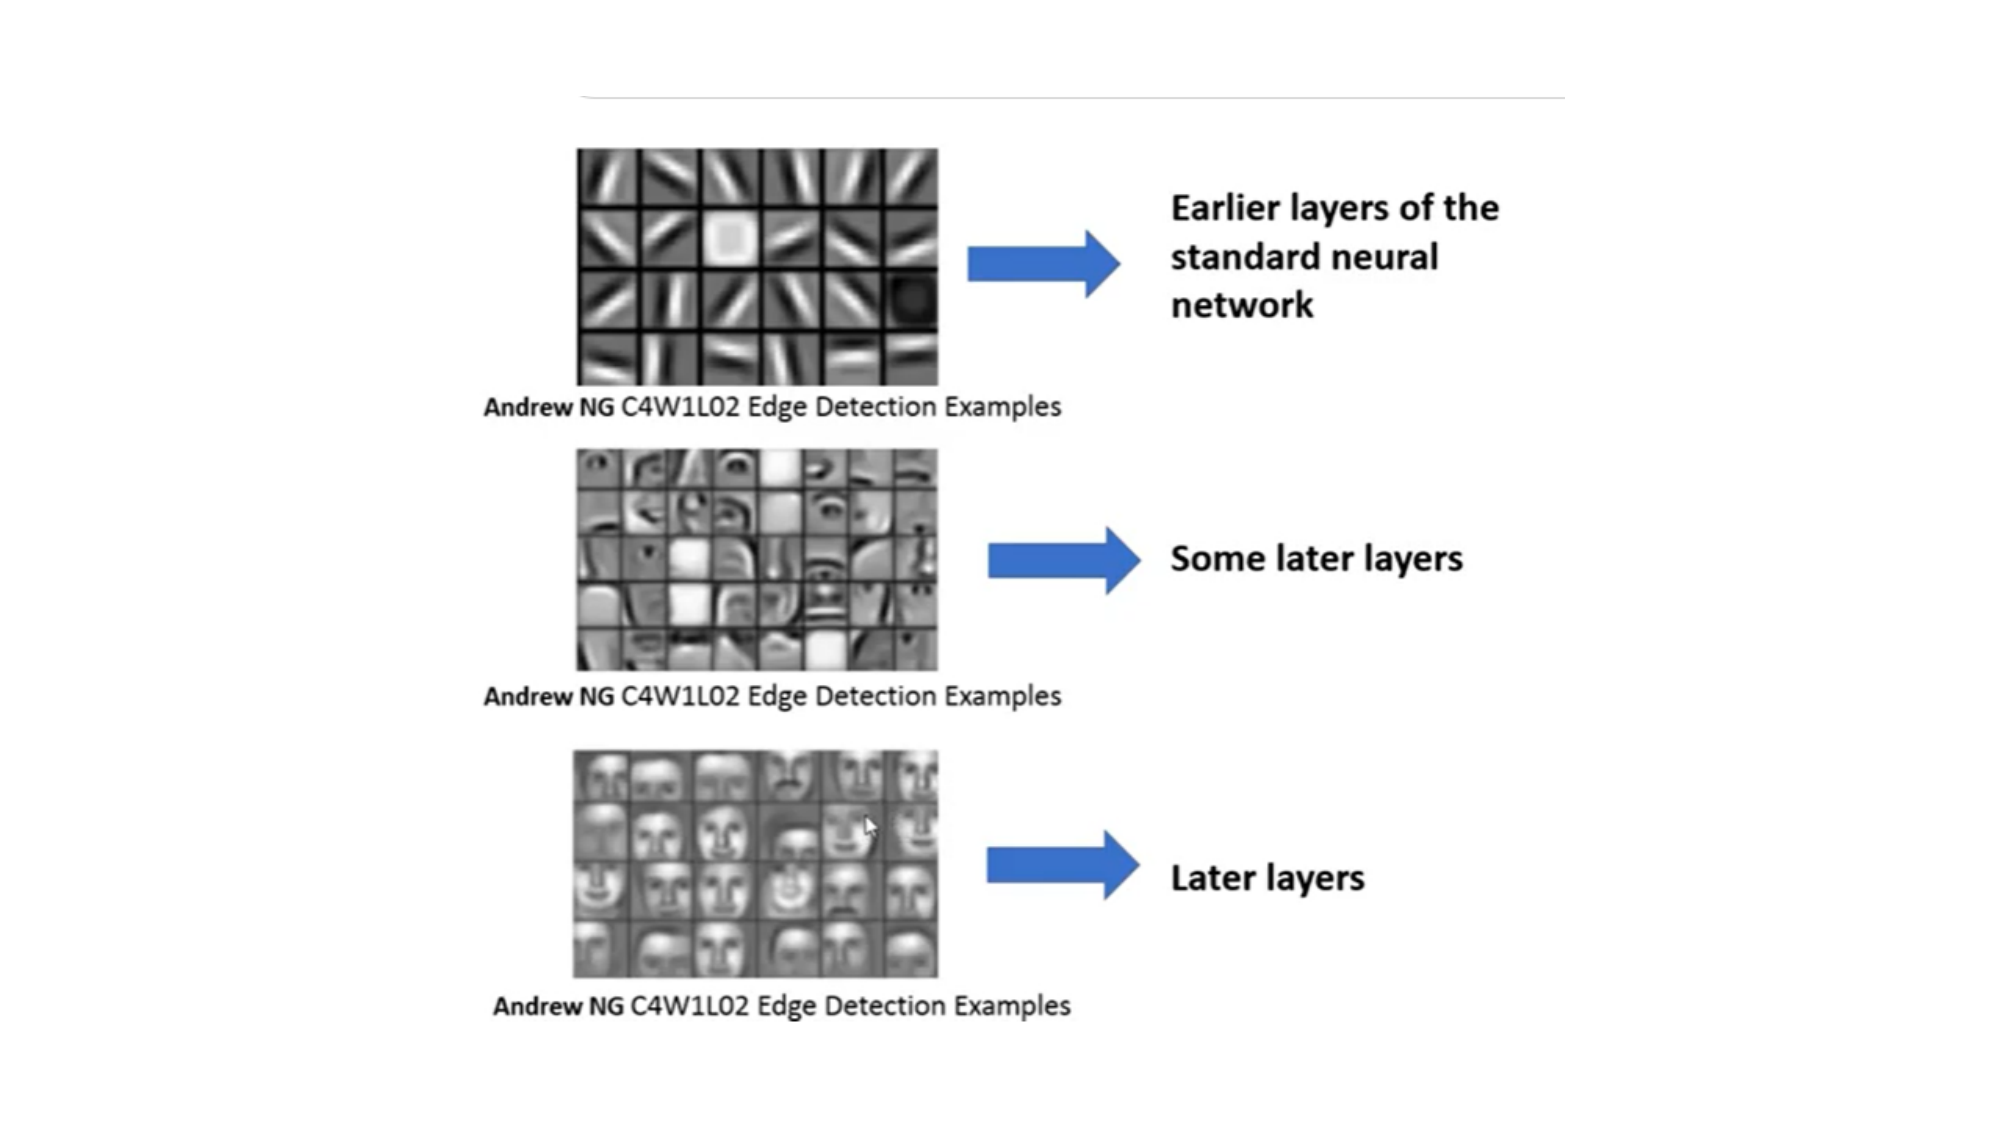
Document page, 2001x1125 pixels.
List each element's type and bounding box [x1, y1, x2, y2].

picture [435, 96, 1565, 1029]
